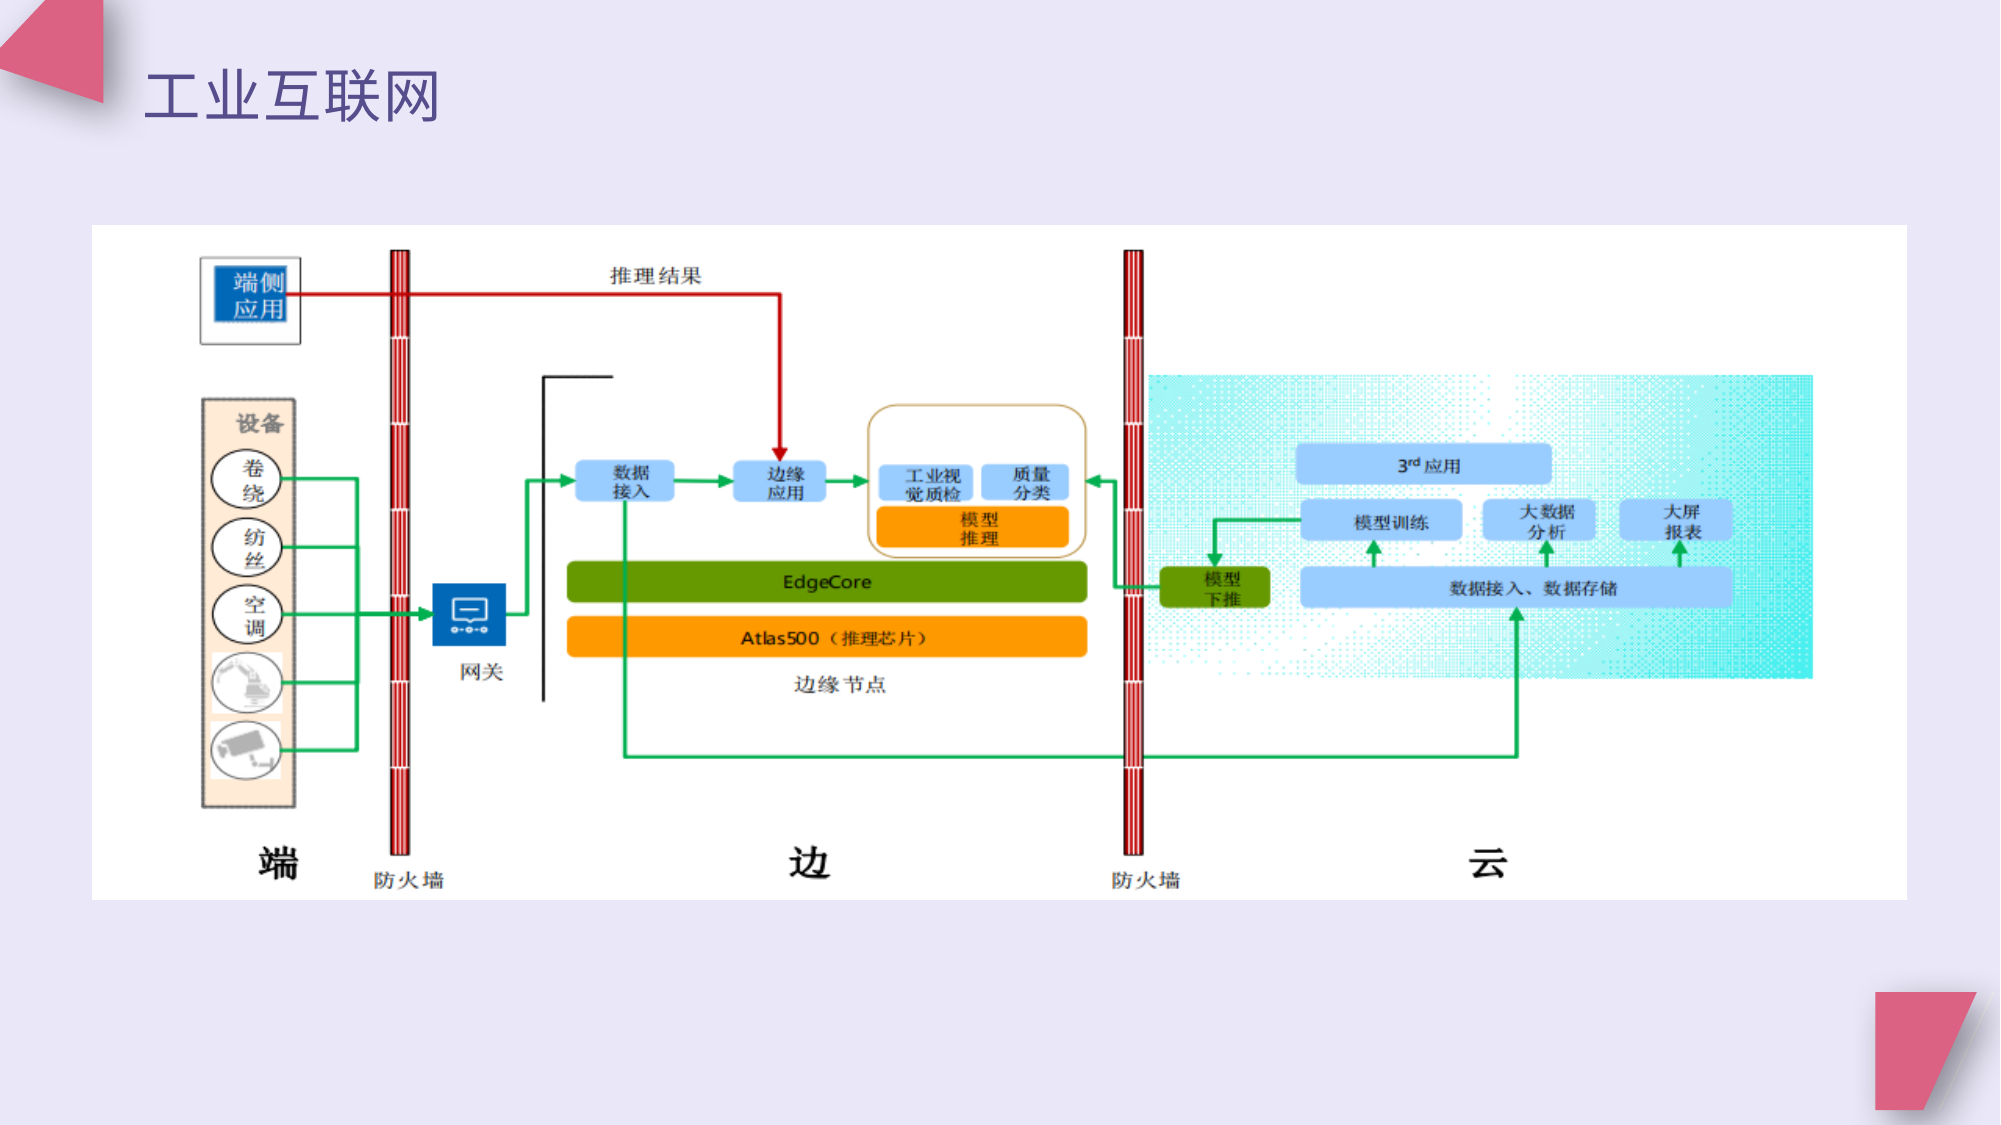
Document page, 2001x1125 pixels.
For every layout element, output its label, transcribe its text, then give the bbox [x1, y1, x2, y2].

text_box [0, 0, 104, 104]
picture [92, 225, 1907, 900]
text_box 工业互联网 [128, 59, 1560, 138]
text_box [1875, 992, 1994, 1111]
